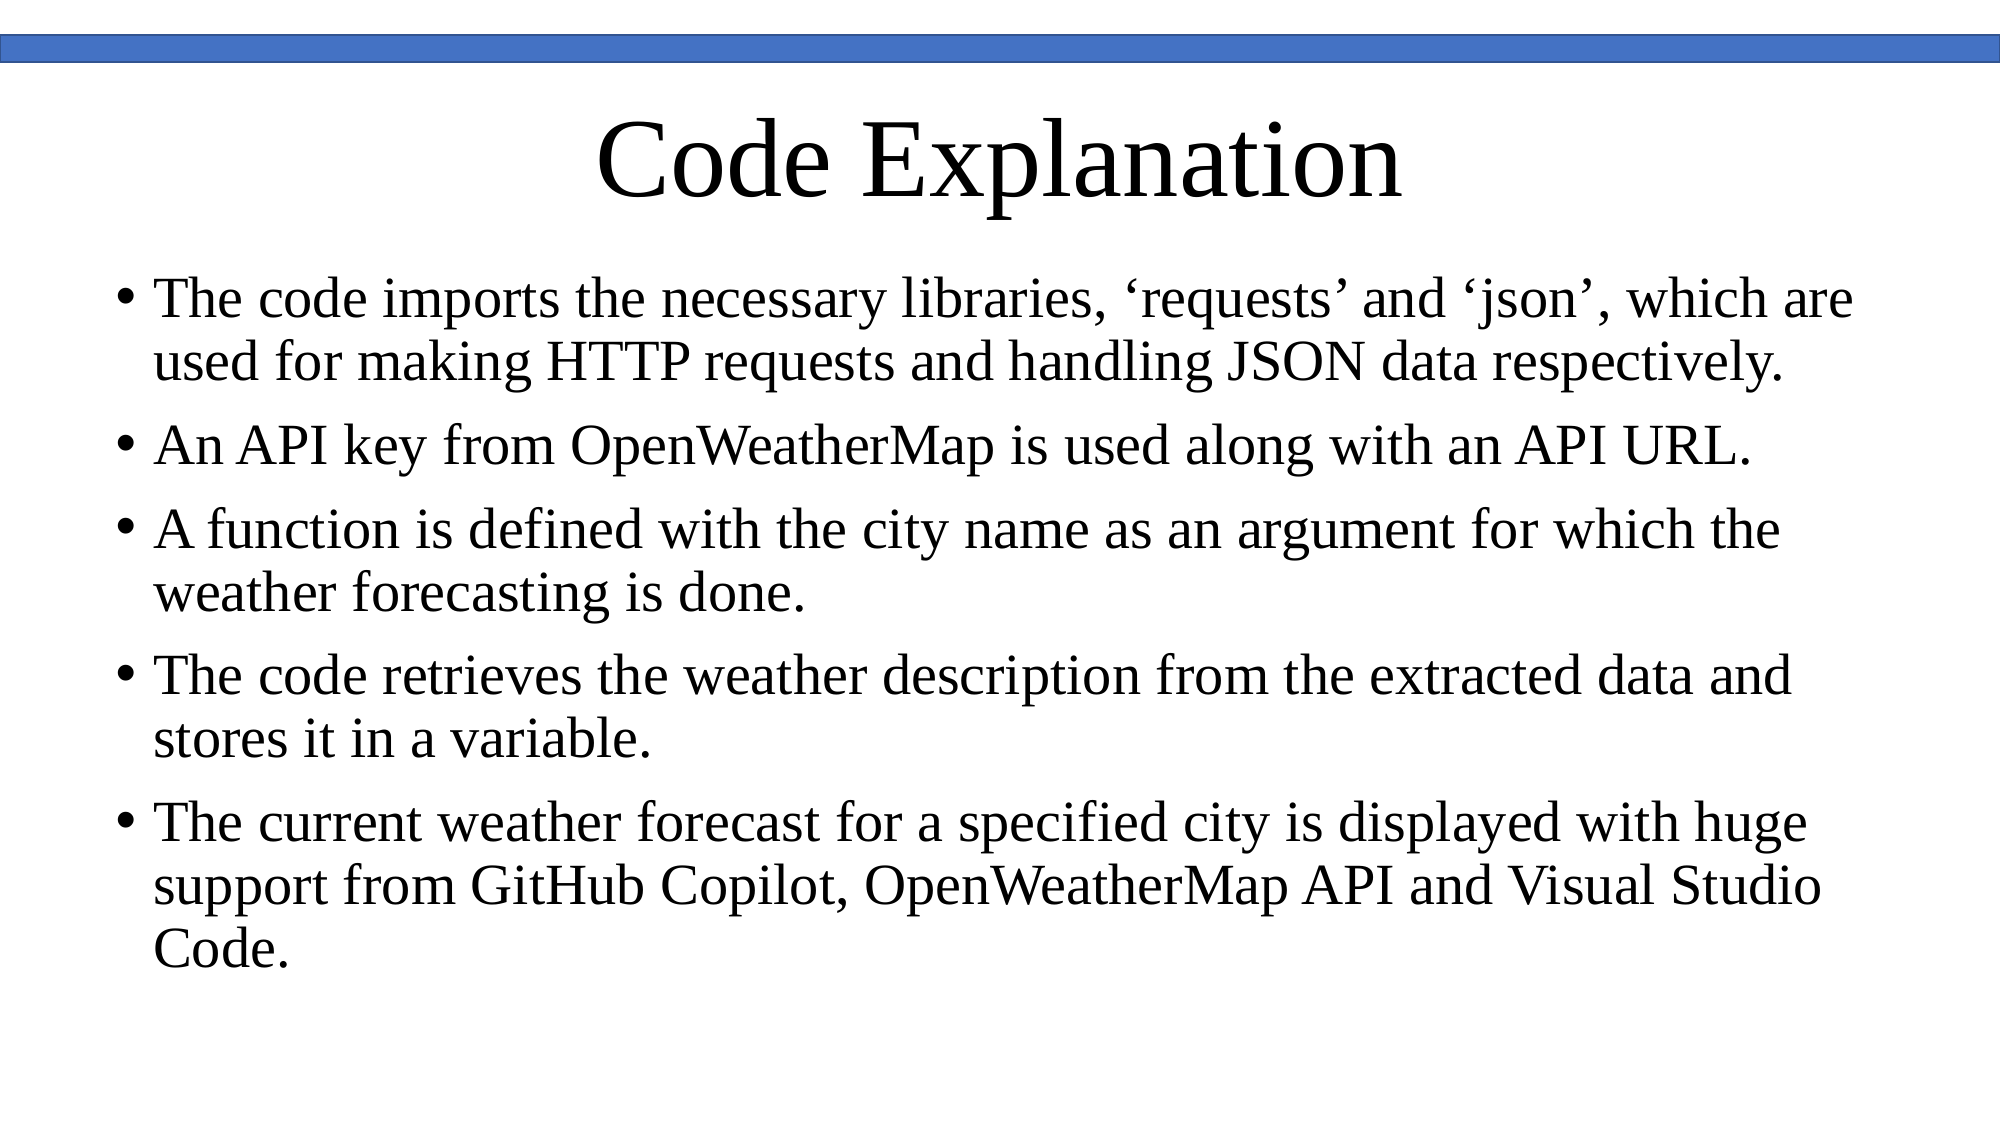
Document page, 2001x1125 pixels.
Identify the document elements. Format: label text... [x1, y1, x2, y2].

title Code Explanation [137, 63, 1863, 259]
text_box [0, 34, 2000, 63]
list The code imports the necessary libraries, ‘requests’ and ‘json’, which are used for making HTTP requests and handling JSON data respectively. An API key from OpenWeatherMap is used along with an API URL. A function is defined with the city name as an argument for which the weather forecasting is done. The code retrieves the weather description from the extracted data and stores it in a variable. The current weather forecast for a specified city is displayed with huge support from GitHub Copilot, OpenWeatherMap API and Visual Studio Code. [100, 259, 1900, 1089]
